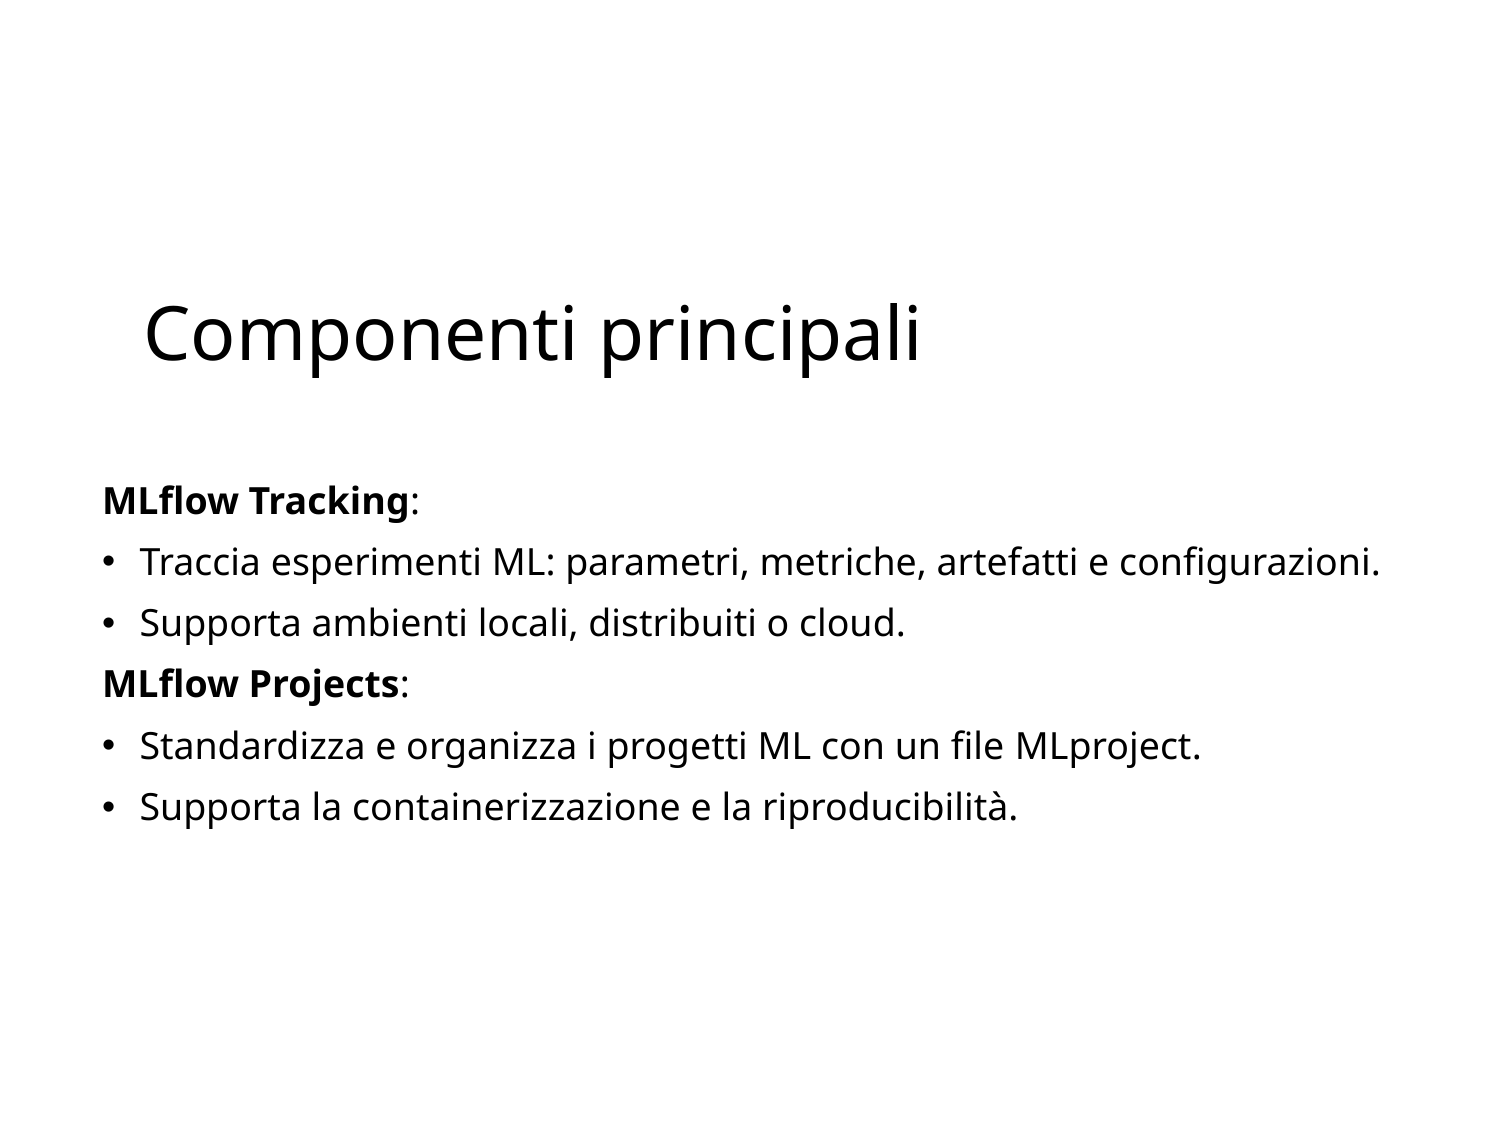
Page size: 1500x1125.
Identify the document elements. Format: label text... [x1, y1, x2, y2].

list MLflow Tracking: Traccia esperimenti ML: parametri, metriche, artefatti e configurazioni. Supporta ambienti locali, distribuiti o cloud. MLflow Projects: Standardizza e organizza i progetti ML con un file MLproject. Supporta la containerizzazione e la riproducibilità. [90, 473, 1421, 921]
title Componenti principali [128, 240, 1352, 432]
